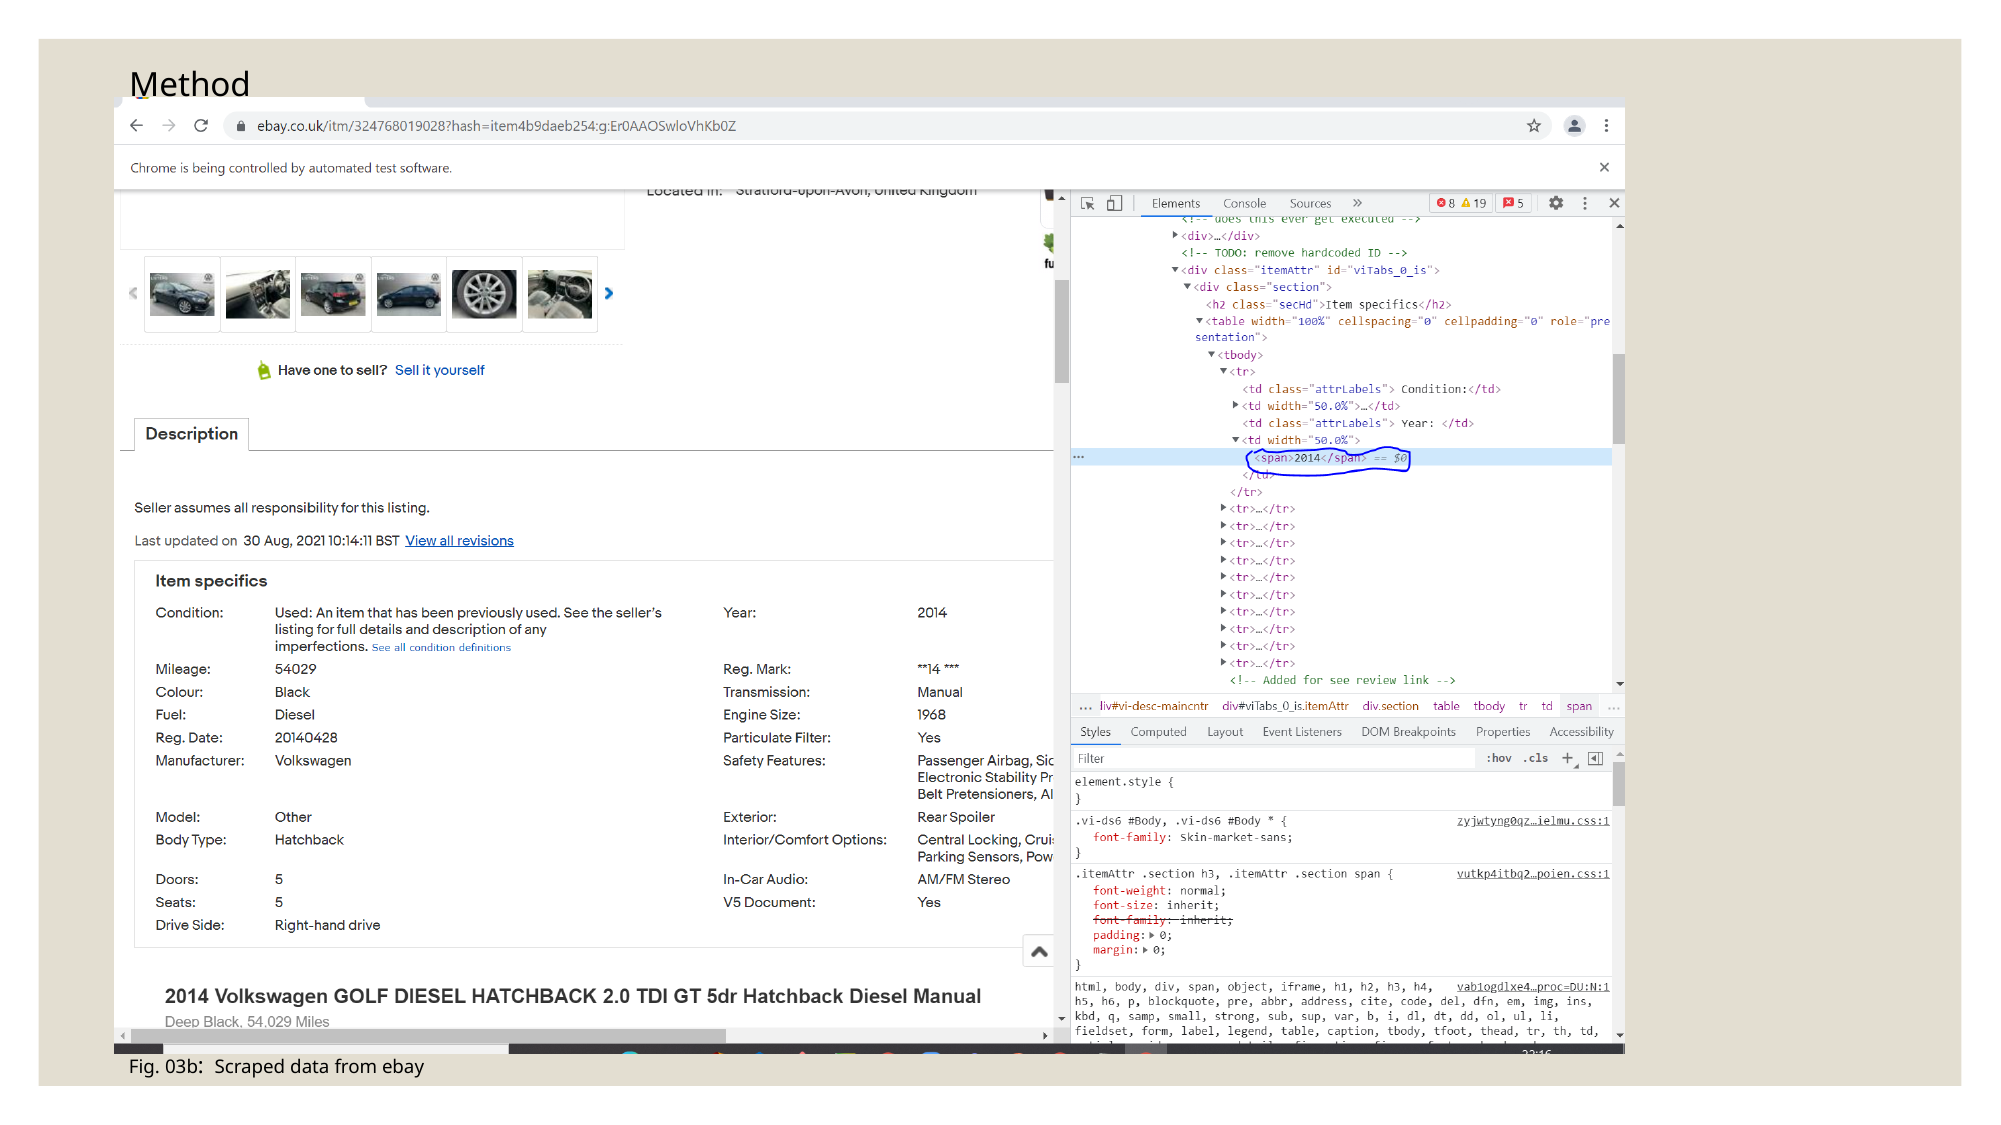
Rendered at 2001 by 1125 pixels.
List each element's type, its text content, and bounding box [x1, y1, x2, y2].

text_box Method [114, 45, 1098, 95]
picture [114, 97, 1625, 1054]
text_box Fig. 03b: Scraped data from ebay [114, 1059, 661, 1086]
